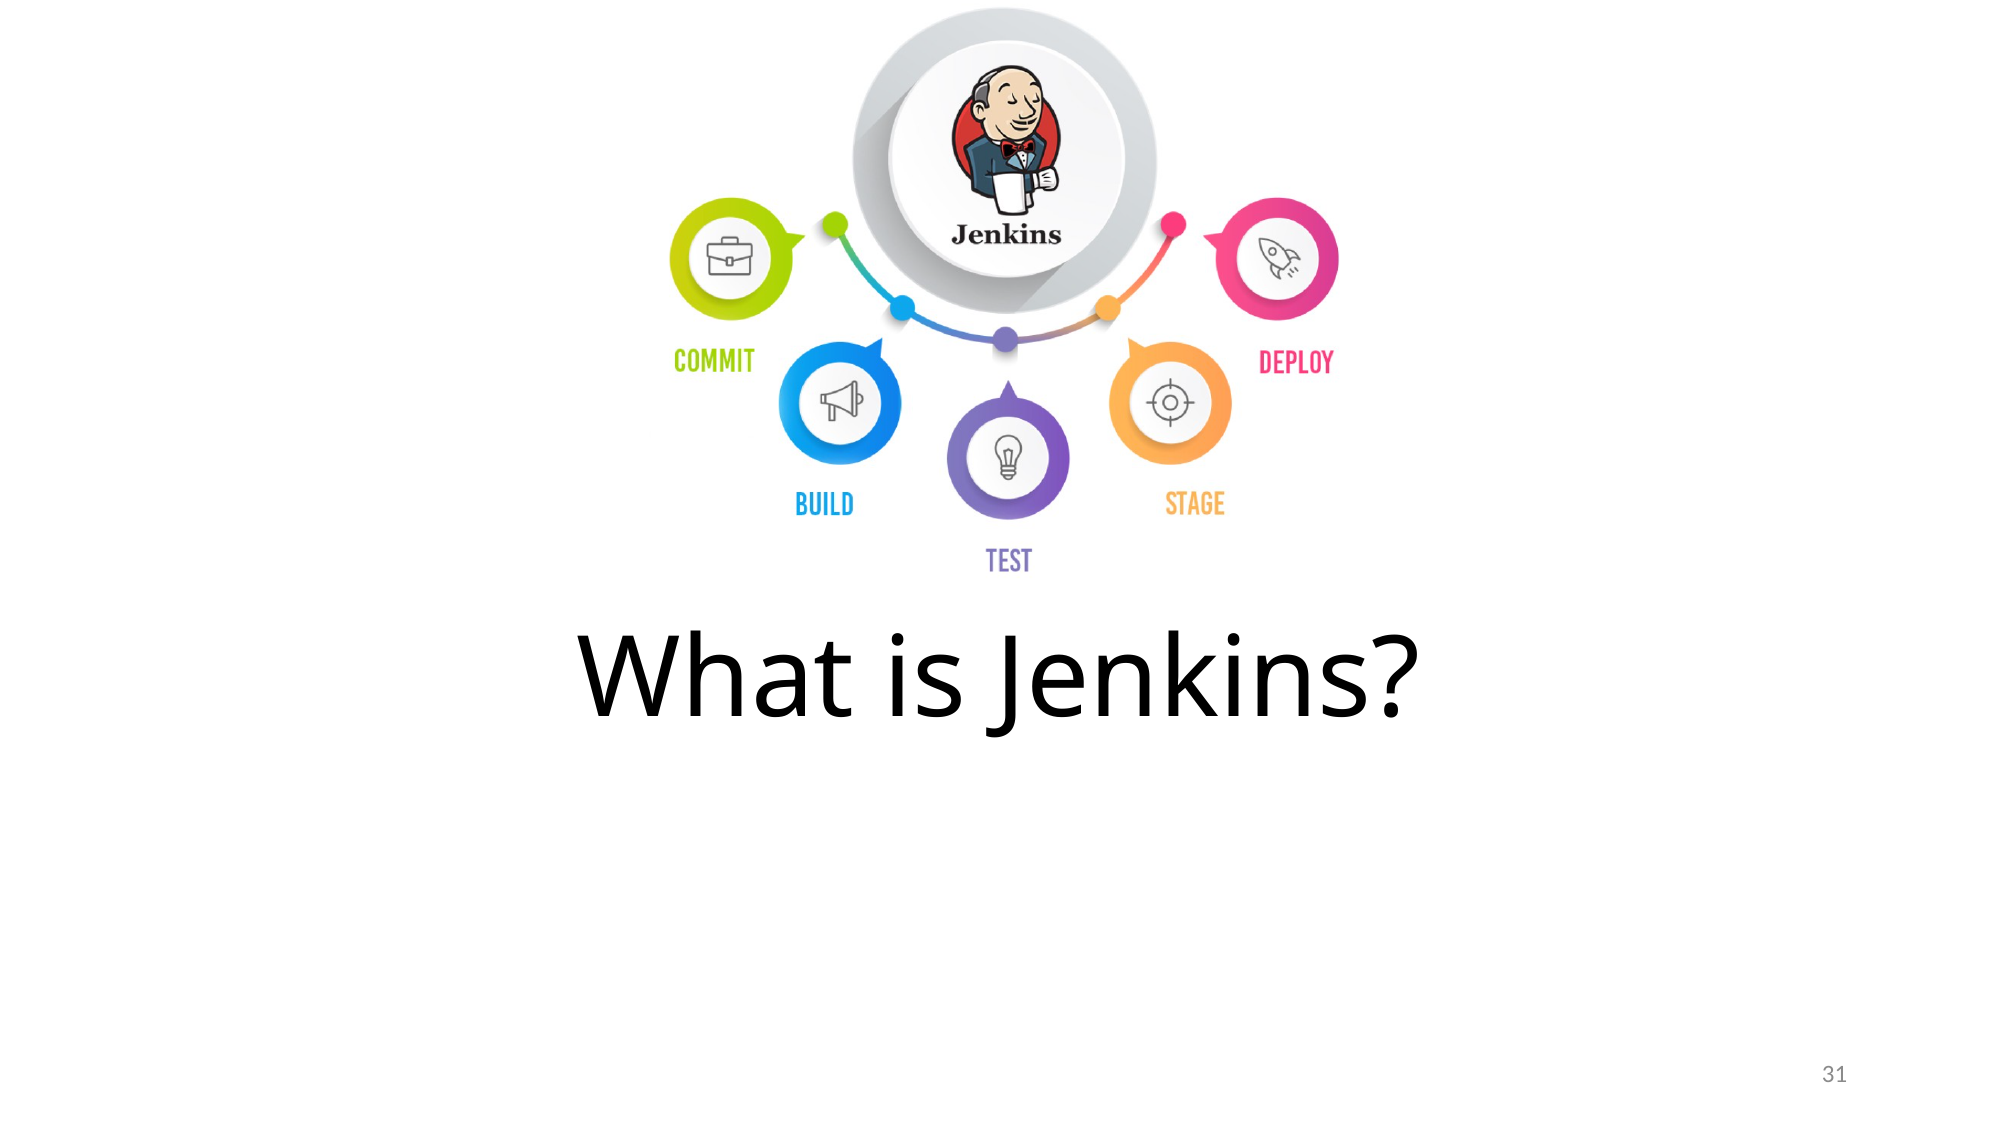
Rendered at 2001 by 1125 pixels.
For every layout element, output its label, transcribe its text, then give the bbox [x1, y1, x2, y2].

slide_number 31 [1412, 1042, 1863, 1103]
title What is Jenkins? [136, 280, 1862, 749]
picture [606, 0, 1392, 588]
